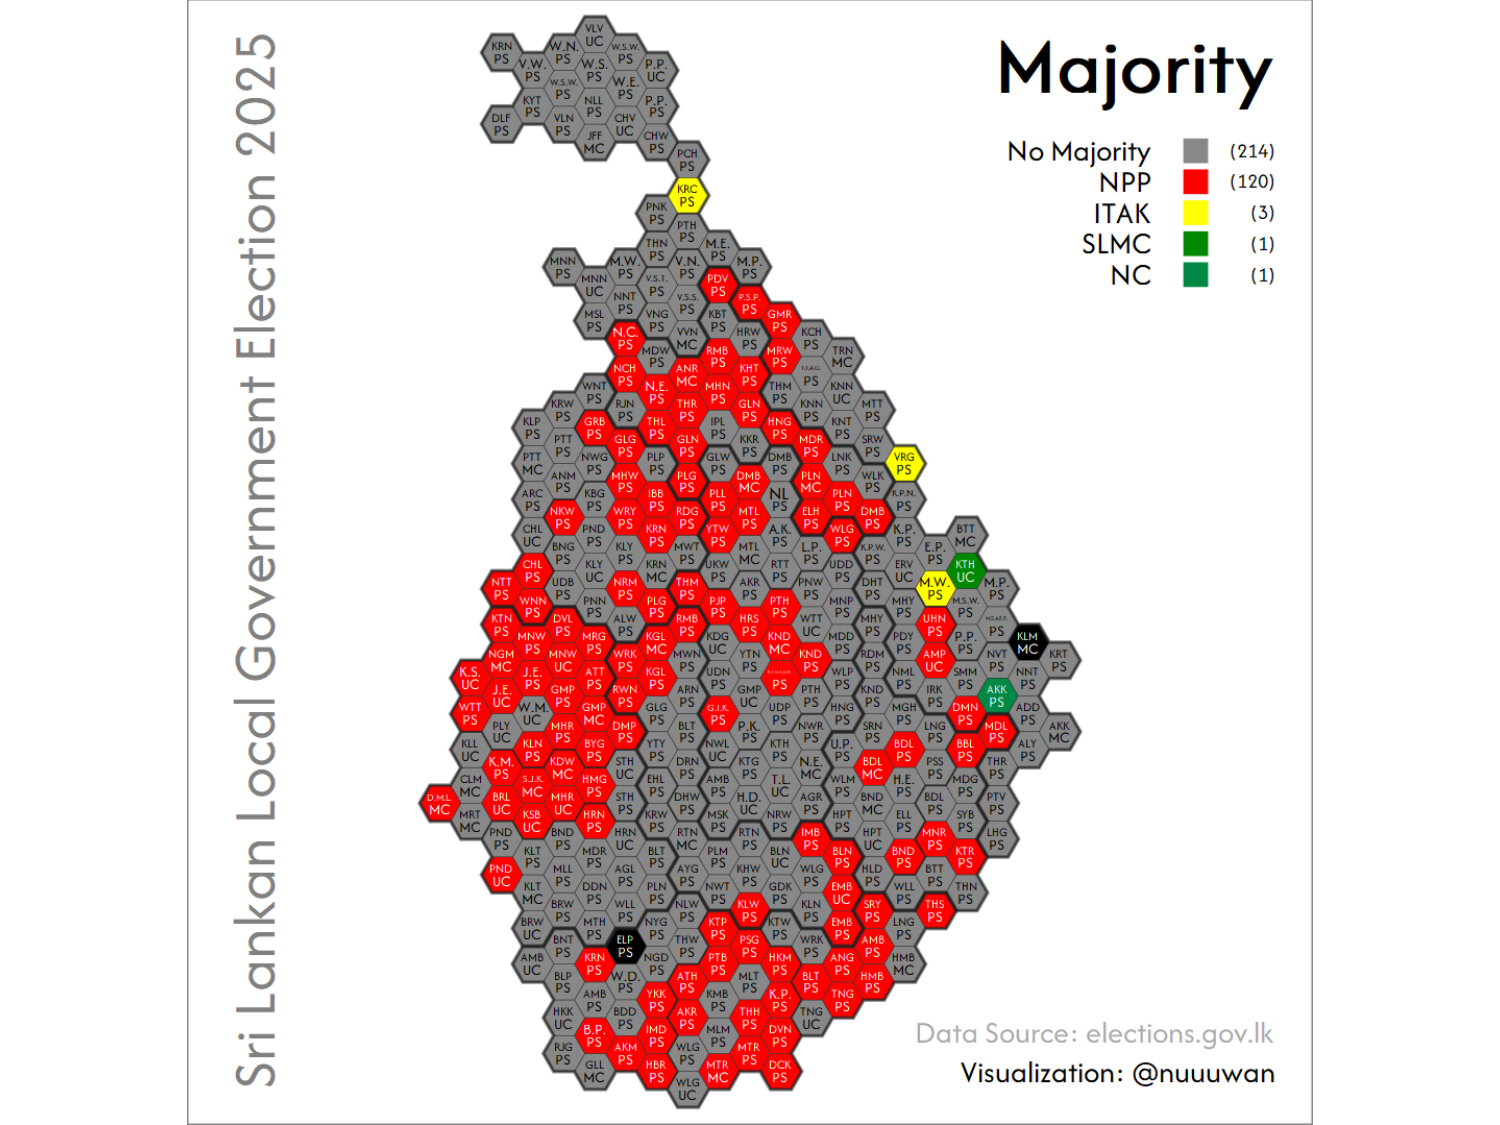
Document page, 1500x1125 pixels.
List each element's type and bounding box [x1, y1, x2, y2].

picture [187, 0, 1313, 1125]
